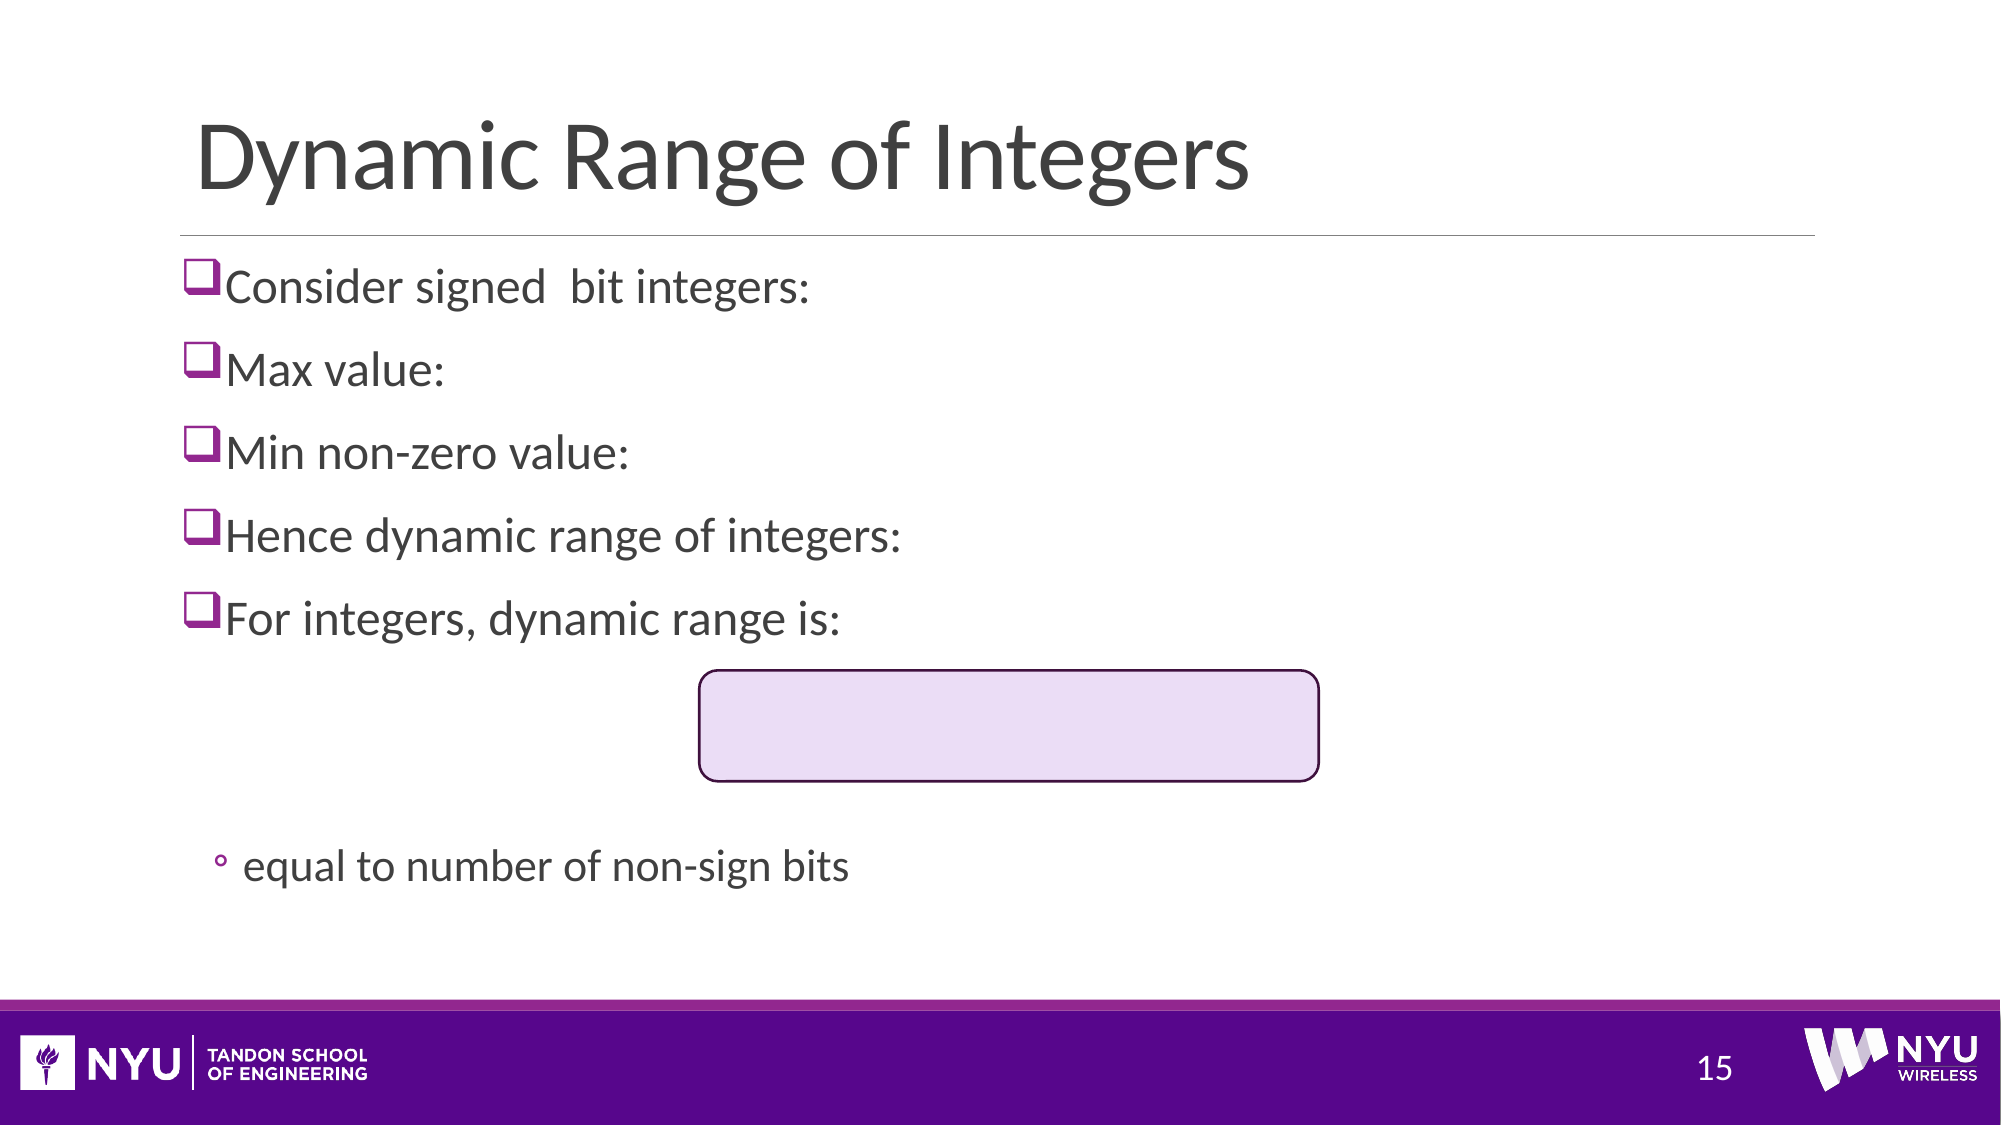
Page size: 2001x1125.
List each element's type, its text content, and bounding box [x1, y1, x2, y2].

title Dynamic Range of Integers [180, 47, 1830, 218]
text_box [697, 669, 1321, 783]
slide_number 15 [1533, 1035, 1749, 1096]
